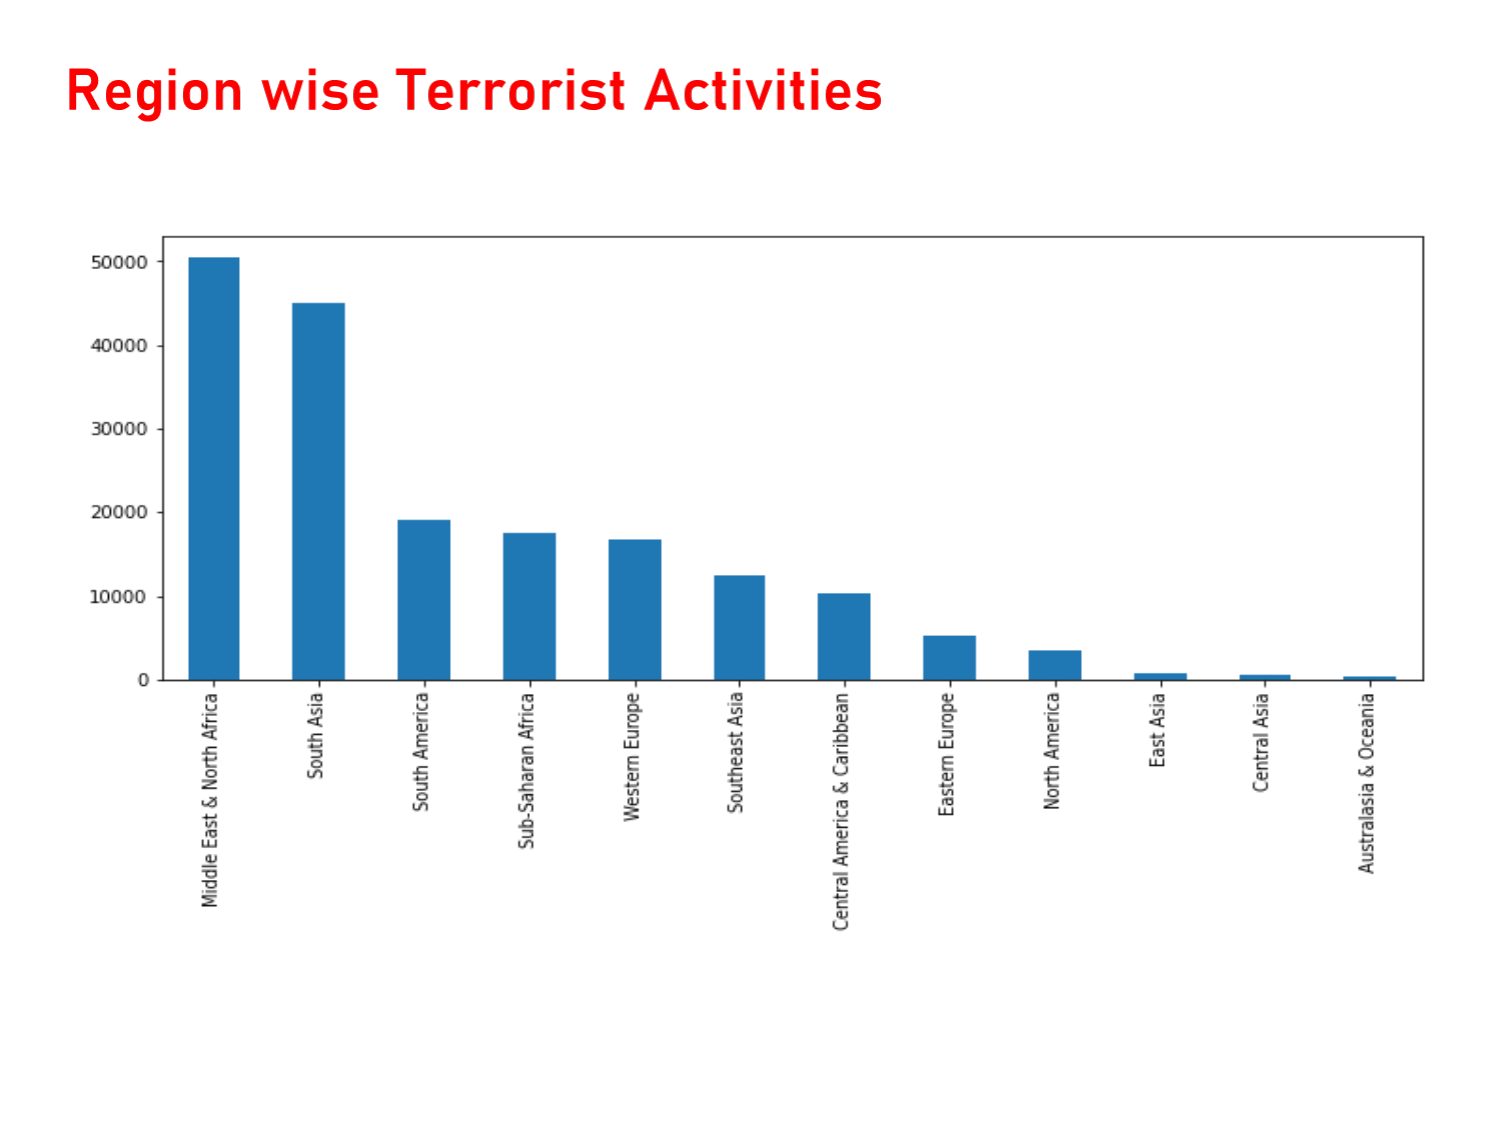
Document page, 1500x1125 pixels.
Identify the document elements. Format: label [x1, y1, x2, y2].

picture [76, 225, 1436, 941]
picture [29, 33, 1043, 158]
